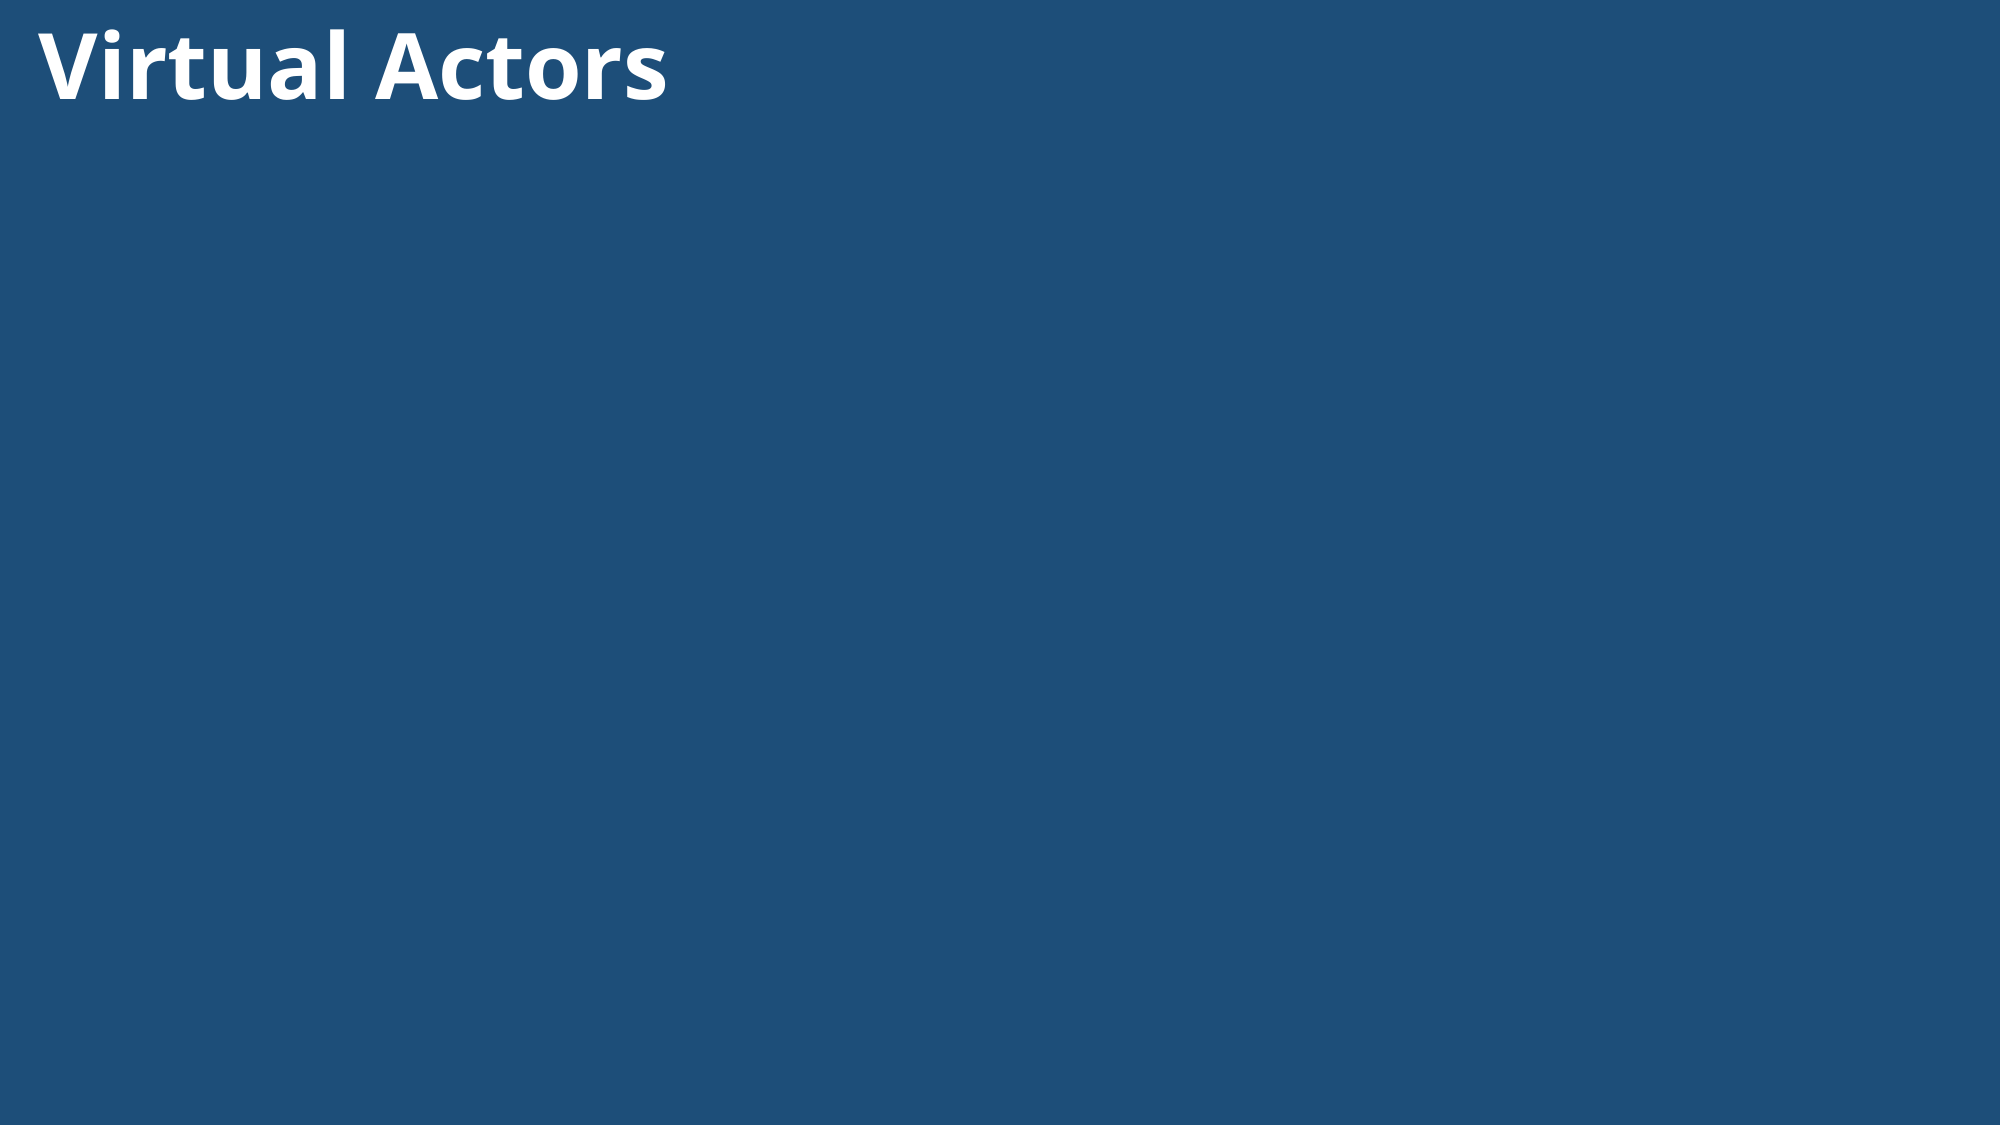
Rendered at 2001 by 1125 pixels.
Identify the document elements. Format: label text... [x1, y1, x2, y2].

text_box Virtual Actors [0, 1, 2000, 126]
